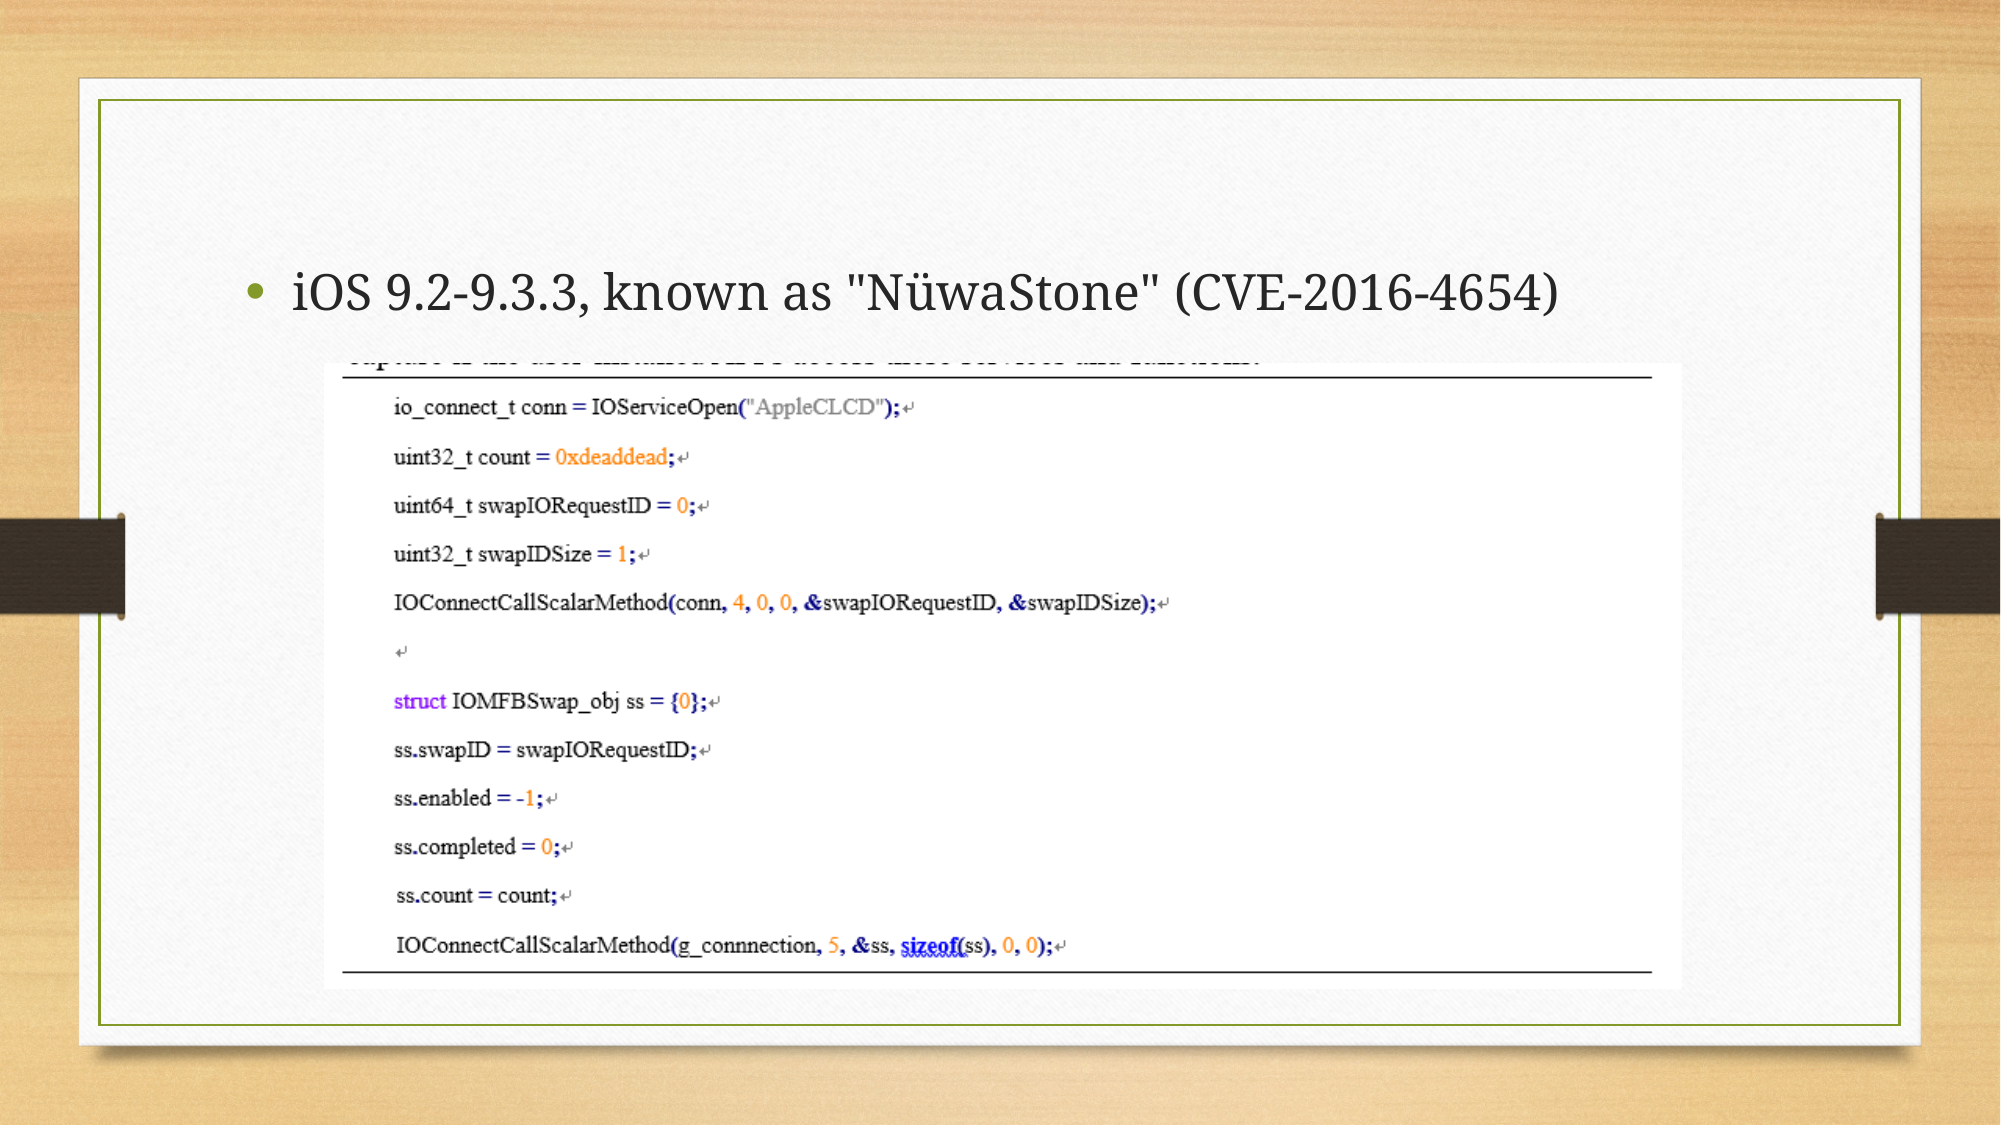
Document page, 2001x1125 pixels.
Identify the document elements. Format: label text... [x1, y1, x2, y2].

list iOS 9.2-9.3.3, known as "NüwaStone" (CVE-2016-4654) [230, 253, 2000, 1055]
picture [0, 0, 2001, 1125]
